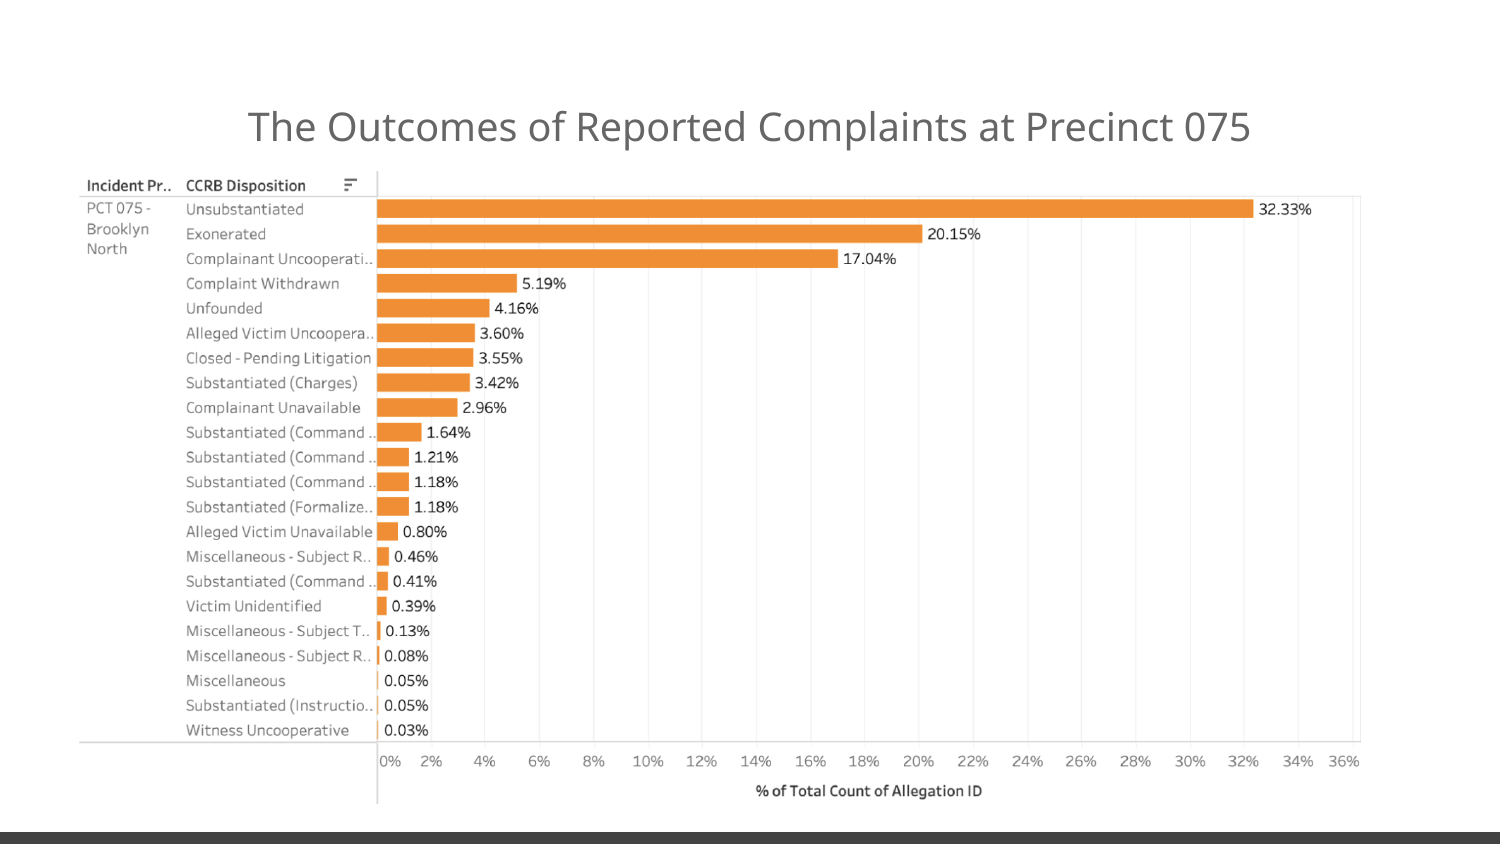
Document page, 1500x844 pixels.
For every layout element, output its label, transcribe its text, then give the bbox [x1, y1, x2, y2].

picture [72, 164, 1361, 809]
text_box The Outcomes of Reported Complaints at Precinct 075 [198, 86, 1301, 163]
